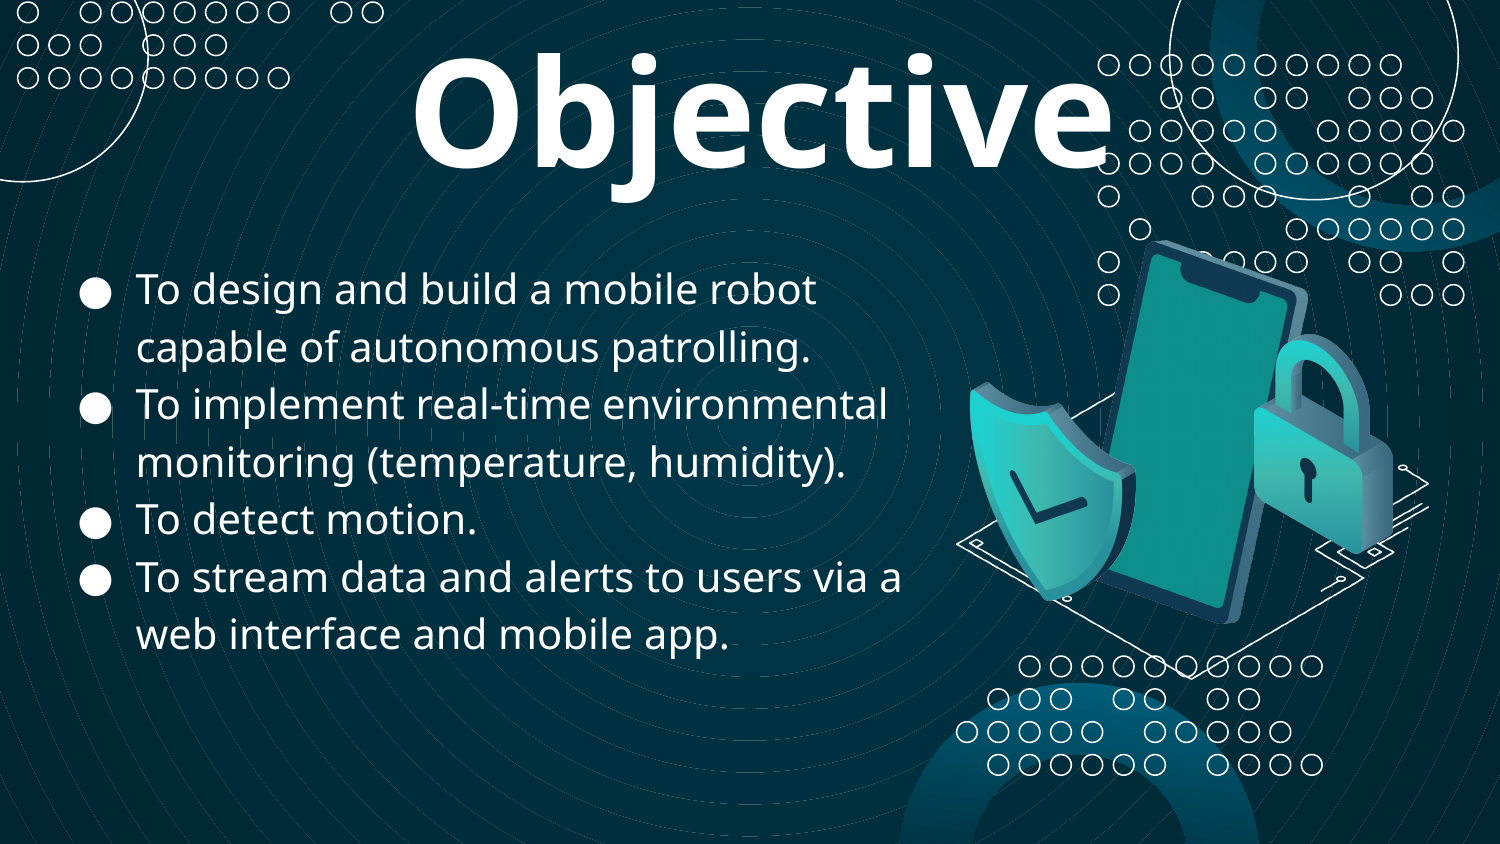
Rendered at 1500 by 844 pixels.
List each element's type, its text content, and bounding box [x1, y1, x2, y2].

title Objective [12, 0, 1500, 213]
picture [971, 241, 1394, 623]
picture [1177, 671, 1193, 679]
list To design and build a mobile robot capable of autonomous patrolling. To implement real-time environmental monitoring (temperature, humidity). To detect motion. To stream data and alerts to users via a web interface and mobile app. [45, 240, 932, 773]
